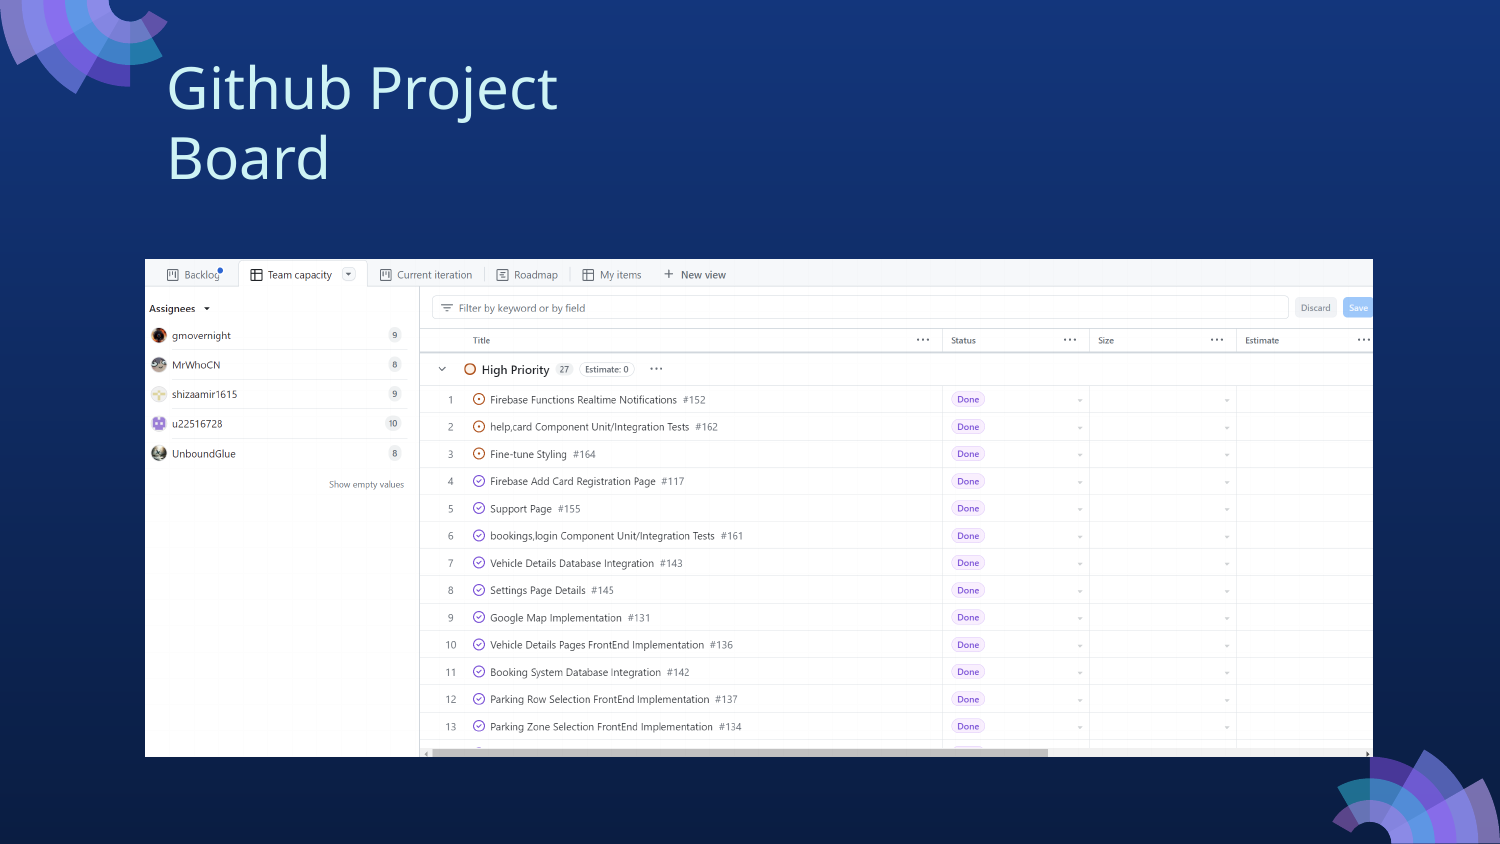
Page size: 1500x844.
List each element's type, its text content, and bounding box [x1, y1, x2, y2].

title Github Project Board [151, 46, 667, 207]
picture [145, 259, 1373, 757]
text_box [1331, 749, 1500, 844]
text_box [0, 0, 168, 95]
